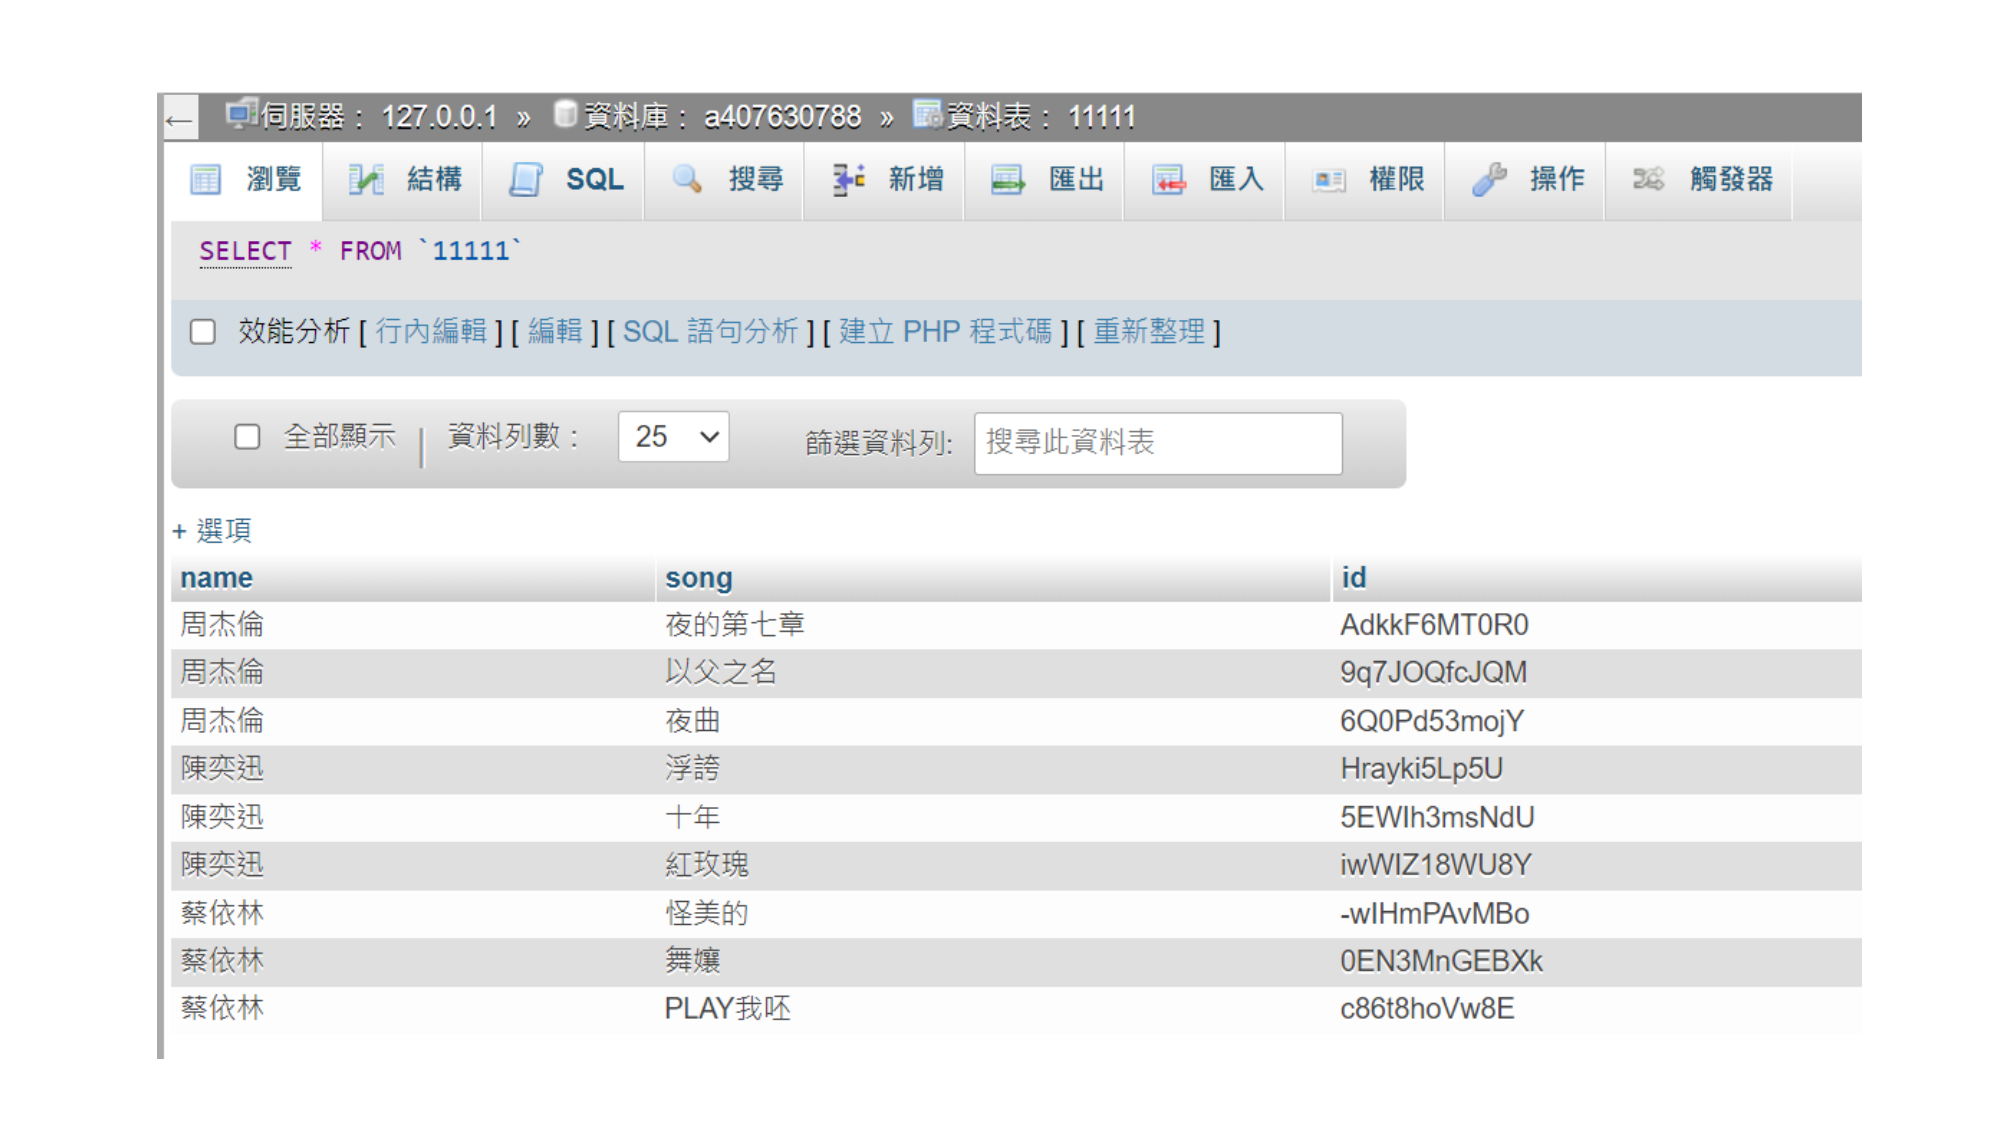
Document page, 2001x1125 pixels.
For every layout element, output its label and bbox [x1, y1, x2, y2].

picture [157, 92, 1862, 1059]
